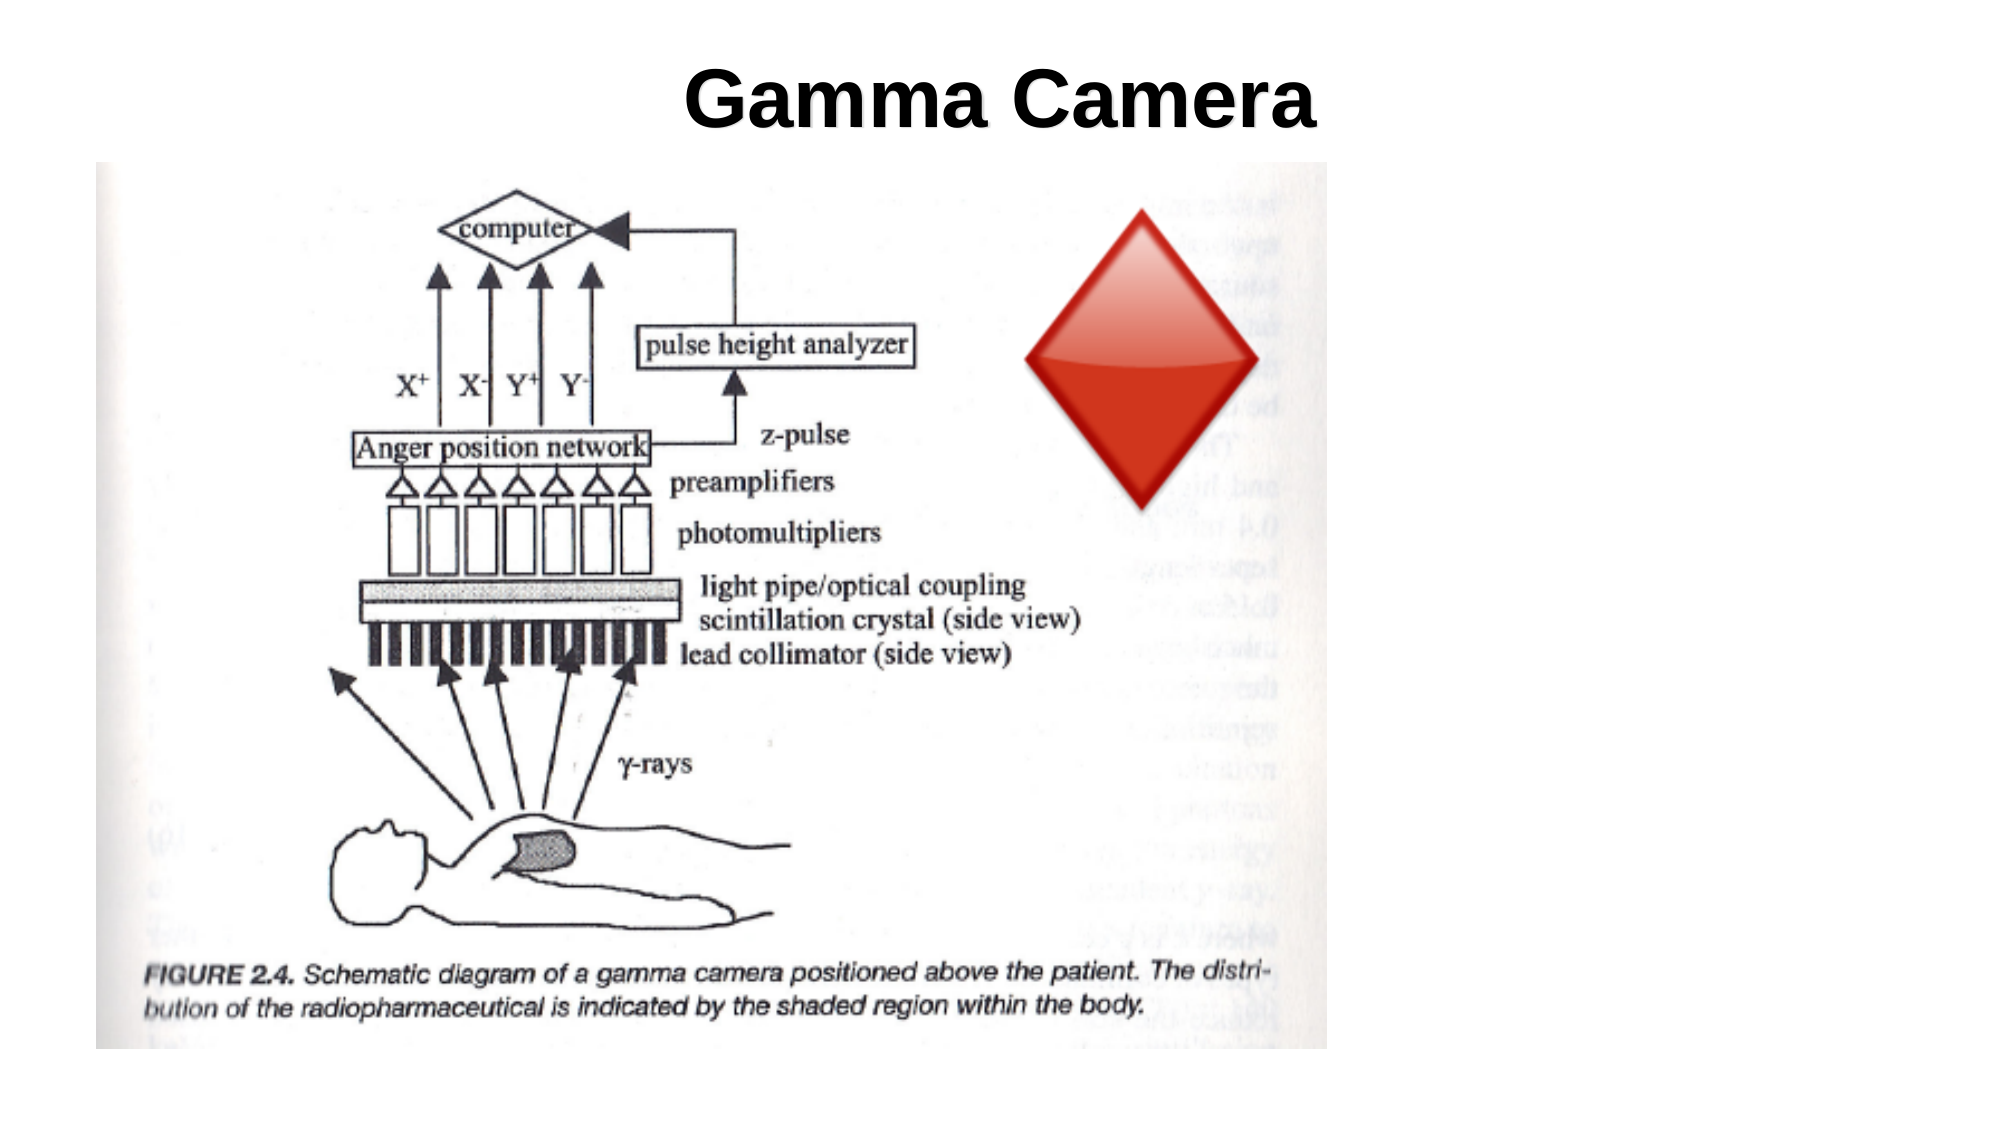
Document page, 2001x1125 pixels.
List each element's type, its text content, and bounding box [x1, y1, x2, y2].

title Gamma Camera [33, 24, 1967, 163]
picture [96, 162, 1327, 1049]
